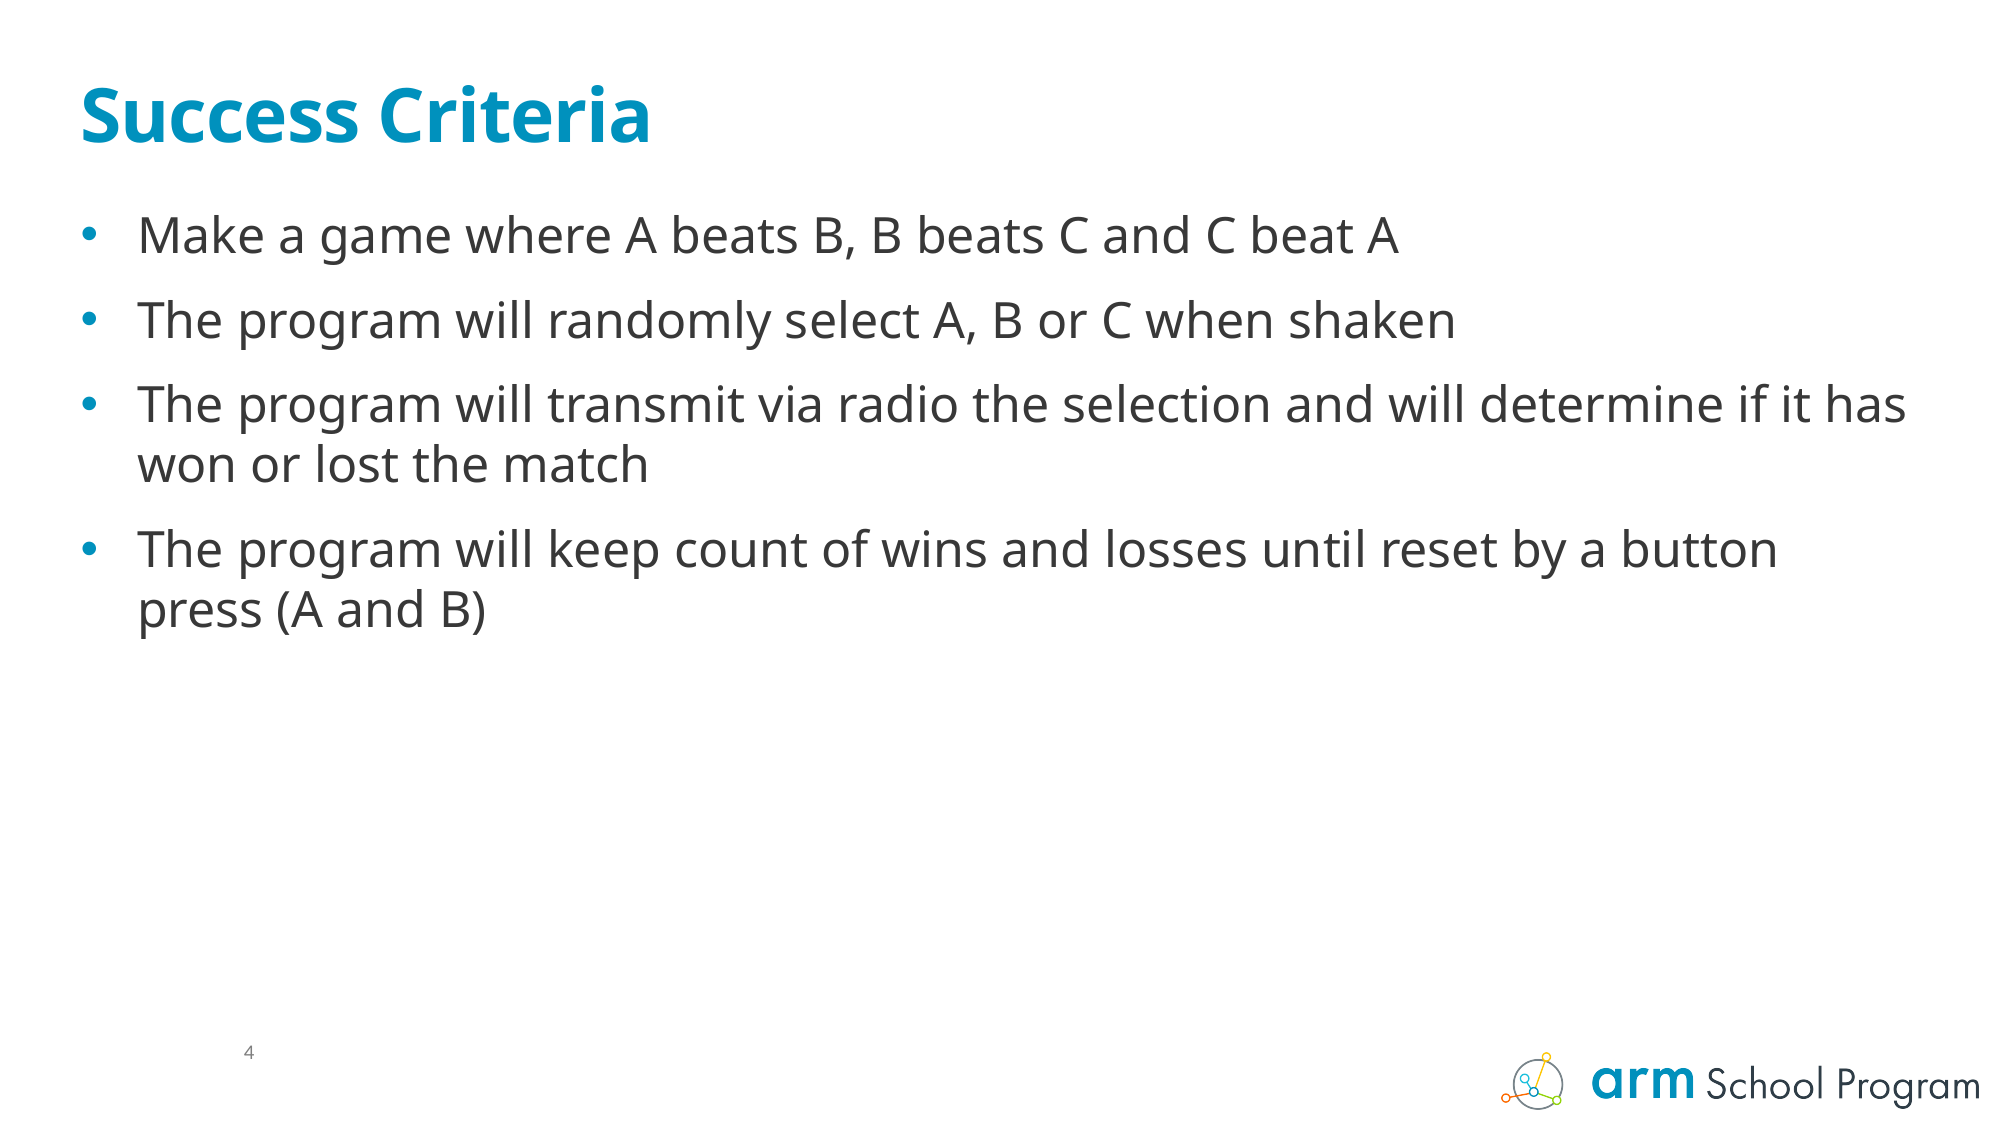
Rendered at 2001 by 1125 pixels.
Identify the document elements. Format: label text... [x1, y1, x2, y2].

list Make a game where A beats B, B beats C and C beat A The program will randomly select A, B or C when shaken The program will transmit via radio the selection and will determine if it has won or lost the match The program will keep count of wins and losses until reset by a button press (A and B) [80, 203, 1915, 957]
title Success Criteria [80, 48, 1915, 158]
picture [1501, 1052, 1979, 1110]
